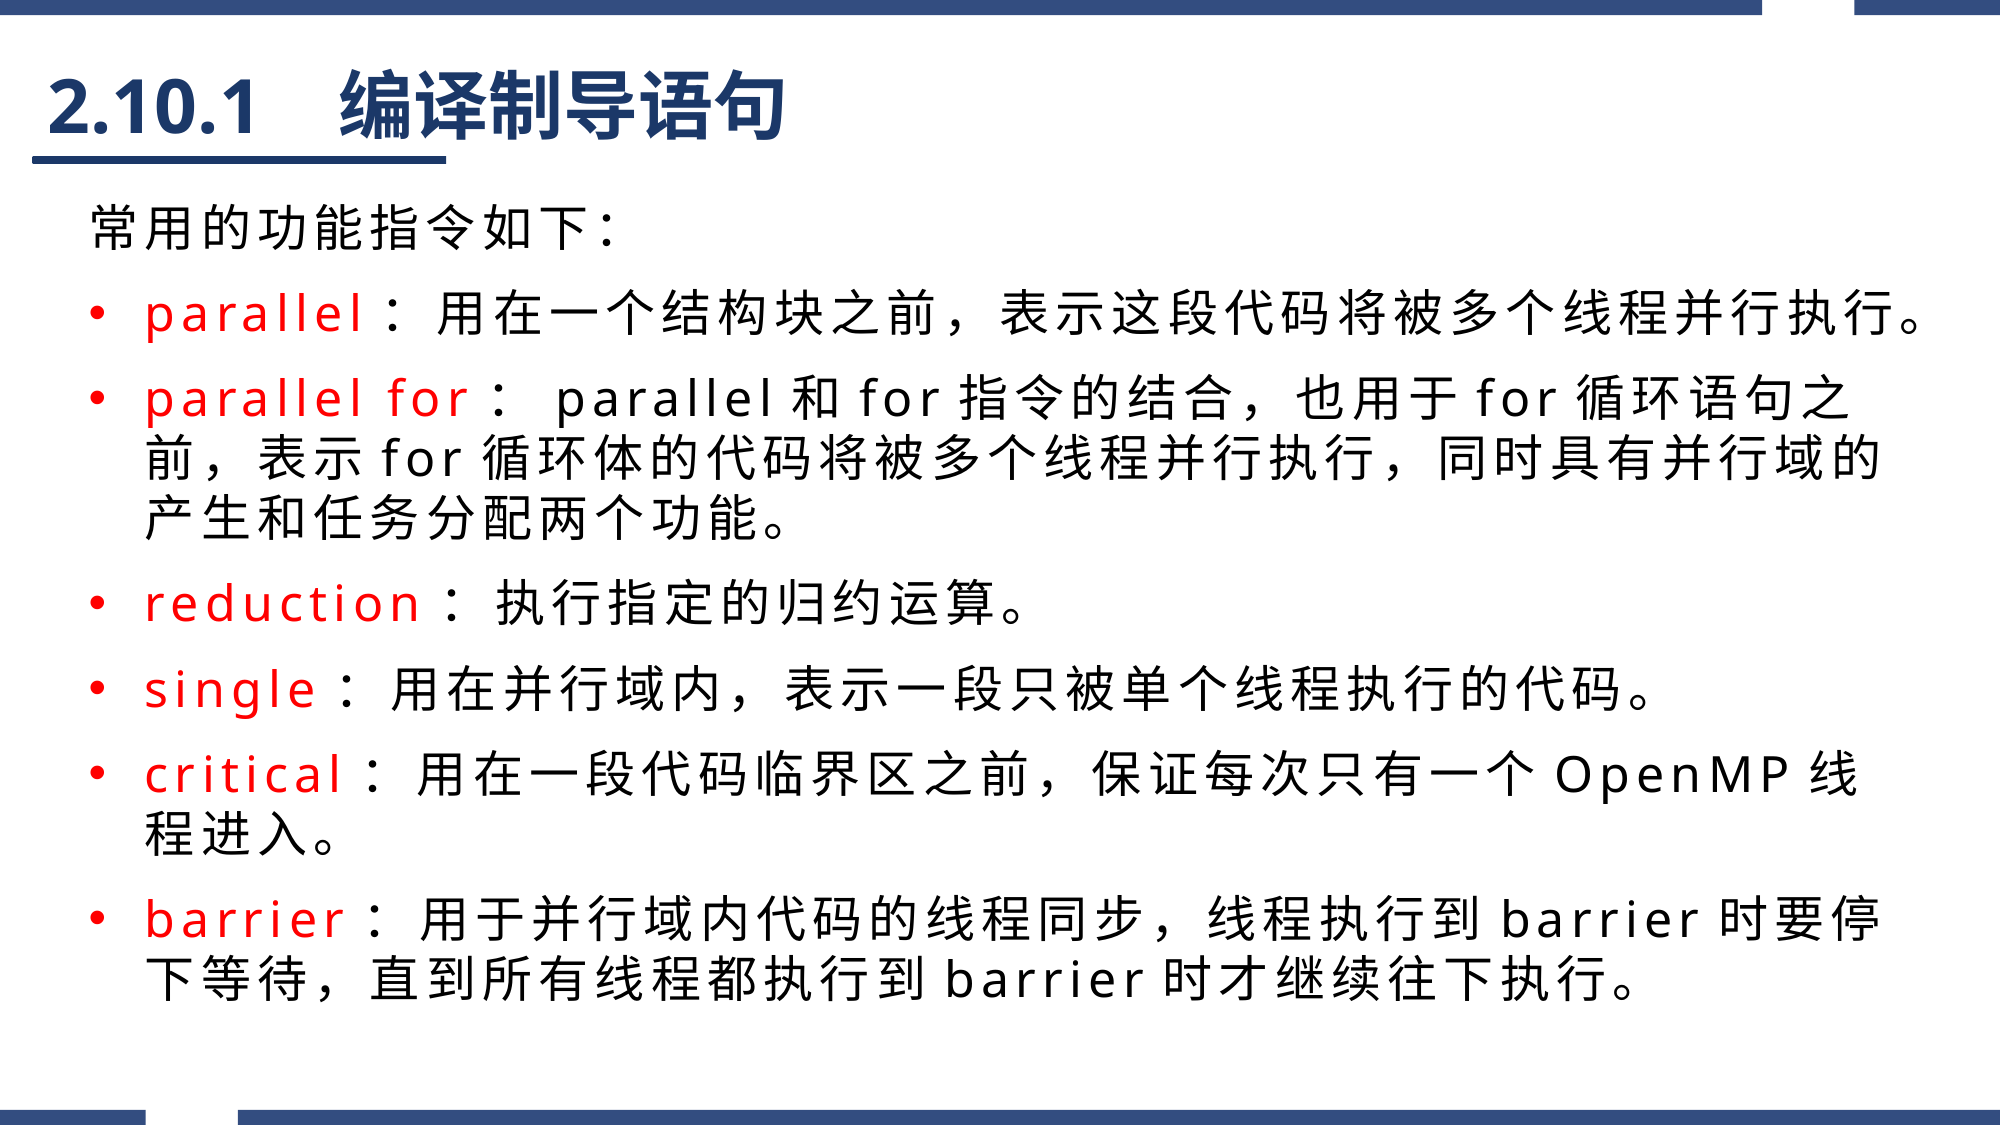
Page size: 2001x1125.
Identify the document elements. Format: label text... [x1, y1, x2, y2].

text_box 常用的功能指令如下： parallel：用在一个结构块之前，表示这段代码将被多个线程并行执行。 parallel for：parallel和for指令的结合，也用于for循环语句之前，表示for循环体的代码将被多个线程并行执行，同时具有并行域的产生和任务分配两个功能。 reduction：执行指定的归约运算。 single：用在并行域内，表示一段只被单个线程执行的代码。 critical：用在一段代码临界区之前，保证每次只有一个OpenMP线程进入。 barrier：用于并行域内代码的线程同步，线程执行到barrier时要停下等待，直到所有线程都执行到barrier时才继续往下执行。 [73, 189, 1927, 1015]
title 2.10.1 编译制导语句 [32, 67, 930, 152]
